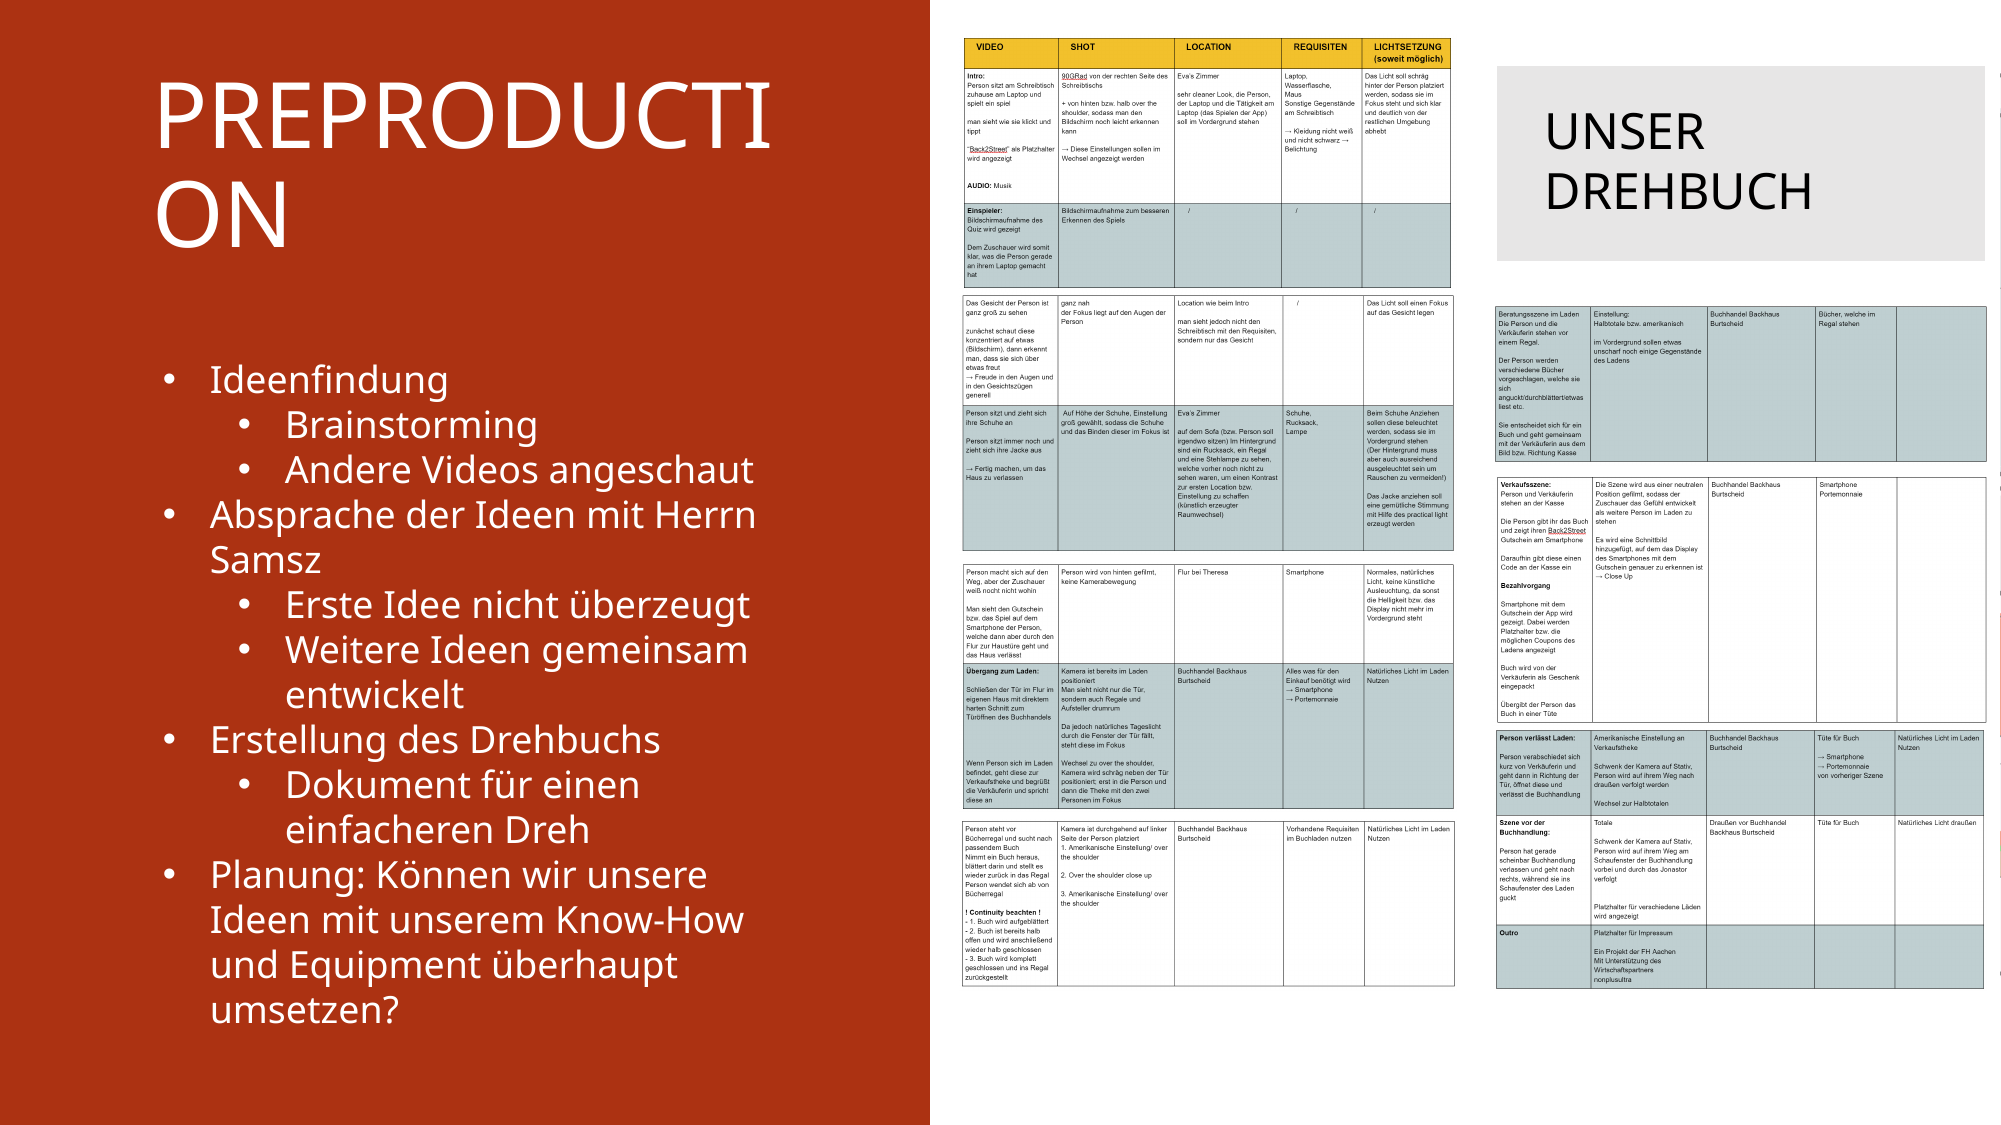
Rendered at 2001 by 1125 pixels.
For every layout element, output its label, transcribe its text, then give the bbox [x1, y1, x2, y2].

text_box PREPRODUCTION [137, 59, 815, 278]
text_box Ideenfindung Brainstorming Andere Videos angeschaut Absprache der Ideen mit Herrn Samsz Erste Idee nicht überzeugt Weitere Ideen gemeinsam entwickelt Erstellung des Drehbuchs Dokument für einen einfacheren Dreh Planung: Können wir unsere Ideen mit unserem Know-How und Equipment überhaupt umsetzen? [148, 349, 802, 1039]
picture [958, 562, 1457, 812]
picture [1494, 728, 1987, 991]
picture [958, 819, 1457, 991]
text_box [1493, 62, 1989, 265]
picture [1491, 475, 1990, 726]
text_box [1252, 0, 2000, 1034]
picture [1491, 304, 1990, 466]
text_box UNSER DREHBUCH [1529, 91, 1927, 227]
picture [958, 34, 1457, 555]
